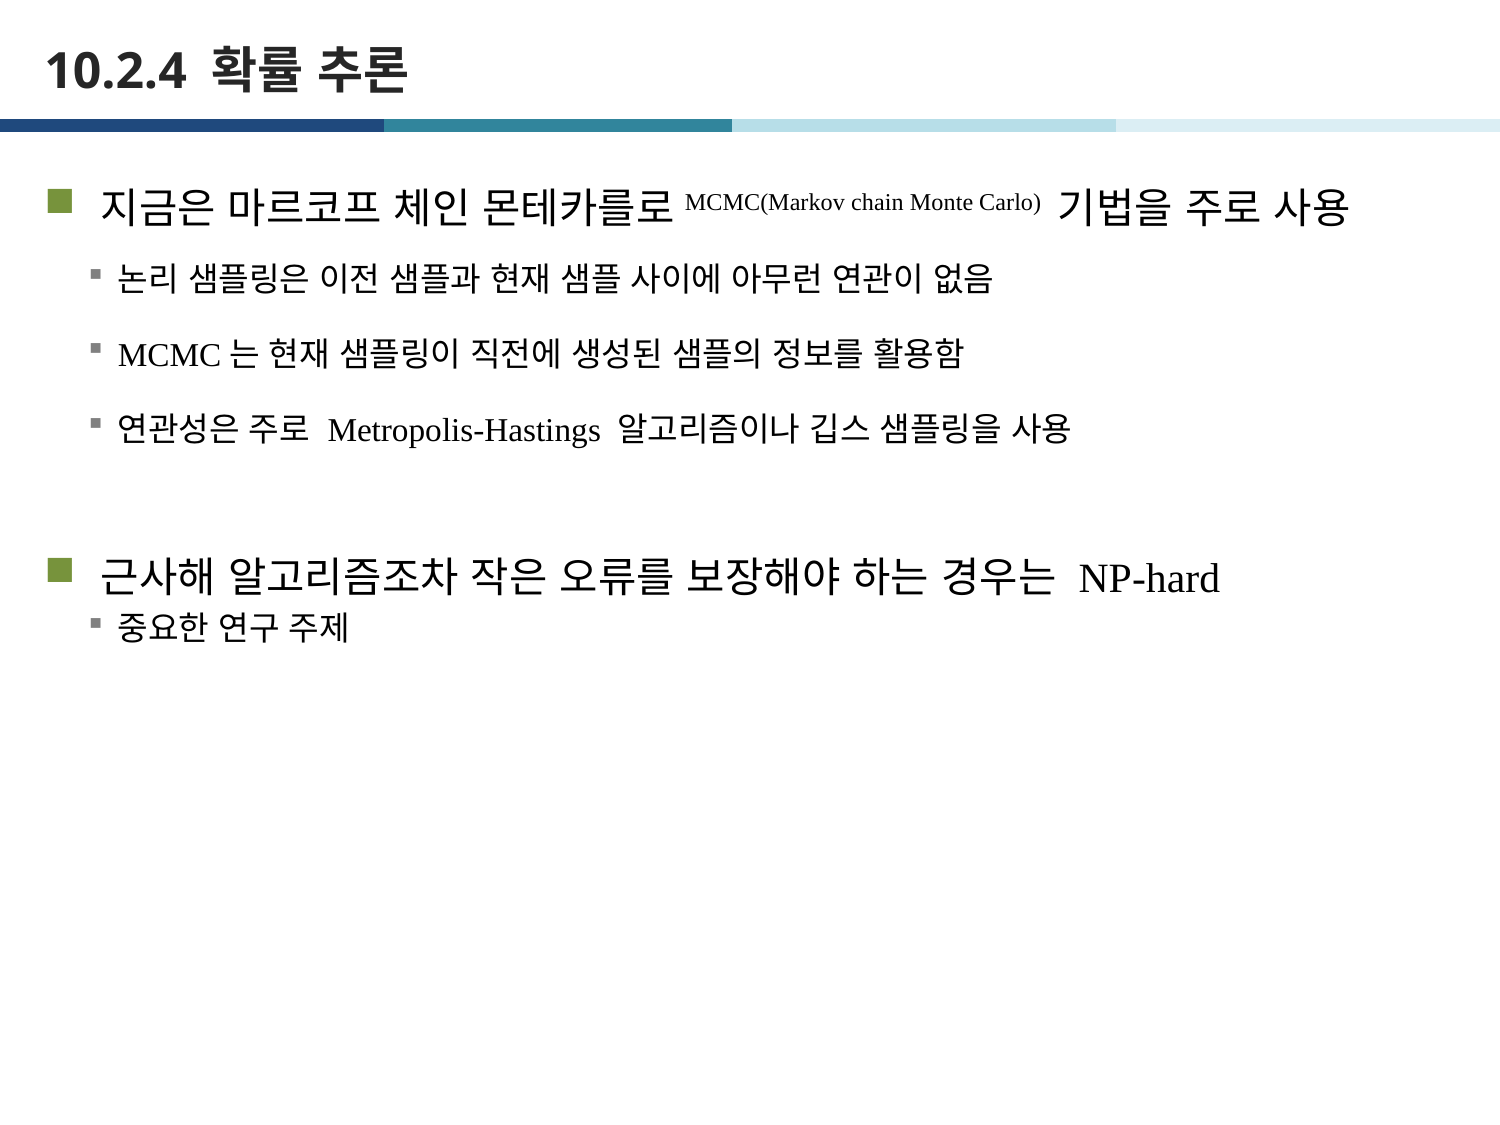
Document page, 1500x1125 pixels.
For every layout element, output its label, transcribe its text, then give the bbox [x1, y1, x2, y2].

list 지금은 마르코프 체인 몬테카를로MCMC(Markov chain Monte Carlo) 기법을 주로 사용 논리 샘플링은 이전 샘플과 현재 샘플 사이에 아무런 연관이 없음 MCMC는 현재 샘플링이 직전에 생성된 샘플의 정보를 활용함 연관성은 주로 Metropolis-Hastings 알고리즘이나 깁스 샘플링을 사용 근사해 알고리즘조차 작은 오류를 보장해야 하는 경우는 NP-hard 중요한 연구 주제 [29, 148, 1471, 1083]
title 10.2.4 확률 추론 [29, 23, 1448, 114]
